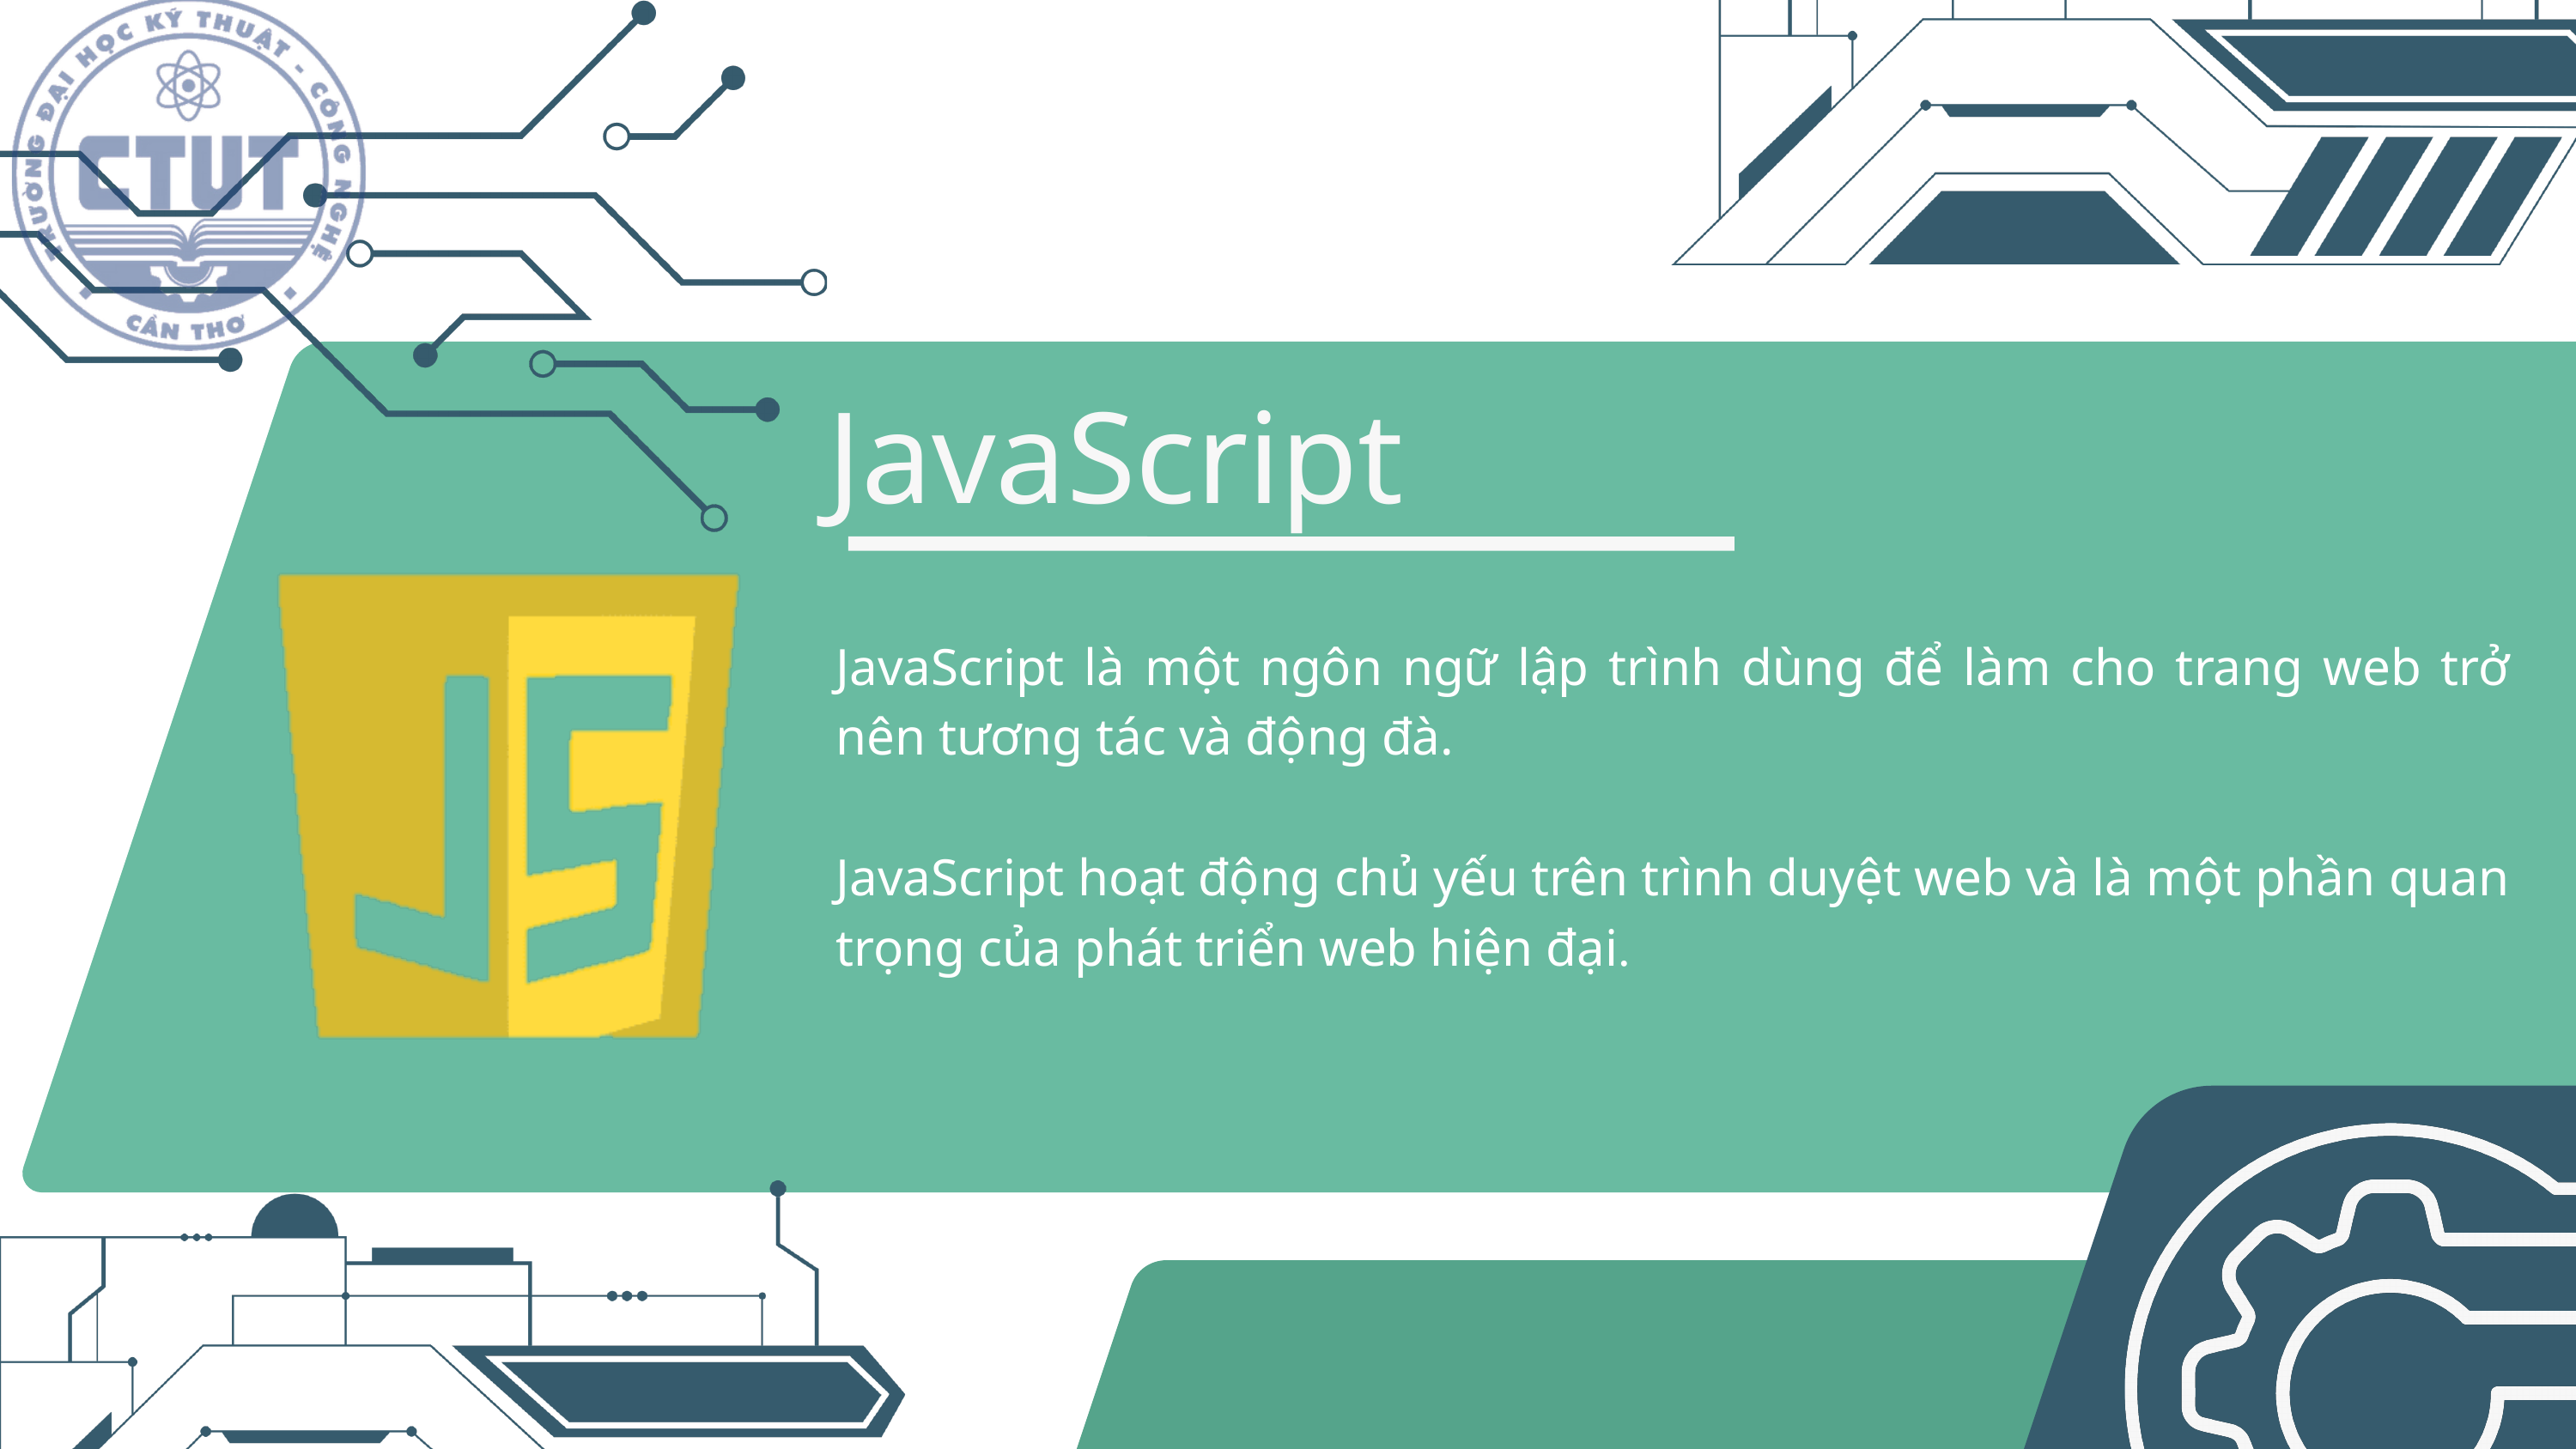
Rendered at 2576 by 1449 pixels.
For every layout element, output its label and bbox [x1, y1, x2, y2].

text_box [1861, 1085, 2576, 1449]
picture [177, 440, 841, 1105]
text_box [11, 0, 367, 343]
text_box [15, 341, 2576, 1193]
text_box [827, 390, 2511, 973]
text_box [367, 0, 828, 338]
text_box [1670, 0, 2576, 265]
text_box [855, 1259, 1856, 1449]
text_box [0, 0, 11, 533]
text_box [0, 1180, 906, 1449]
